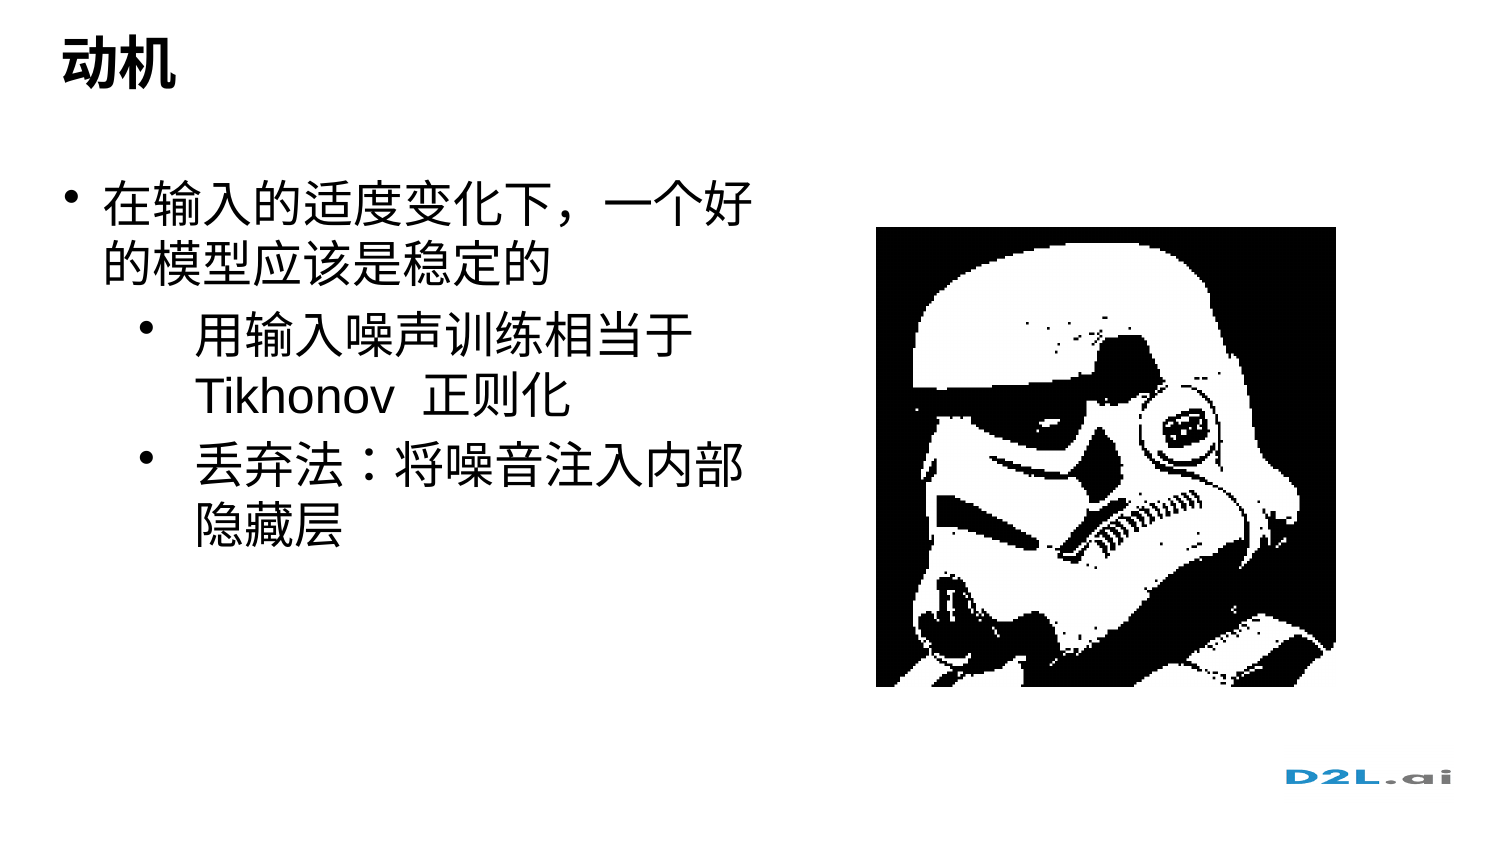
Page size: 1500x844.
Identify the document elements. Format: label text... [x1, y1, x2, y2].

list 在输入的适度变化下，一个好的模型应该是稳定的 用输入噪声训练相当于 Tikhonov 正则化 丢弃法：将噪音注入内部隐藏层 [55, 165, 791, 750]
title 动机 [52, 18, 1400, 109]
picture [1284, 745, 1454, 806]
picture [876, 227, 1336, 687]
